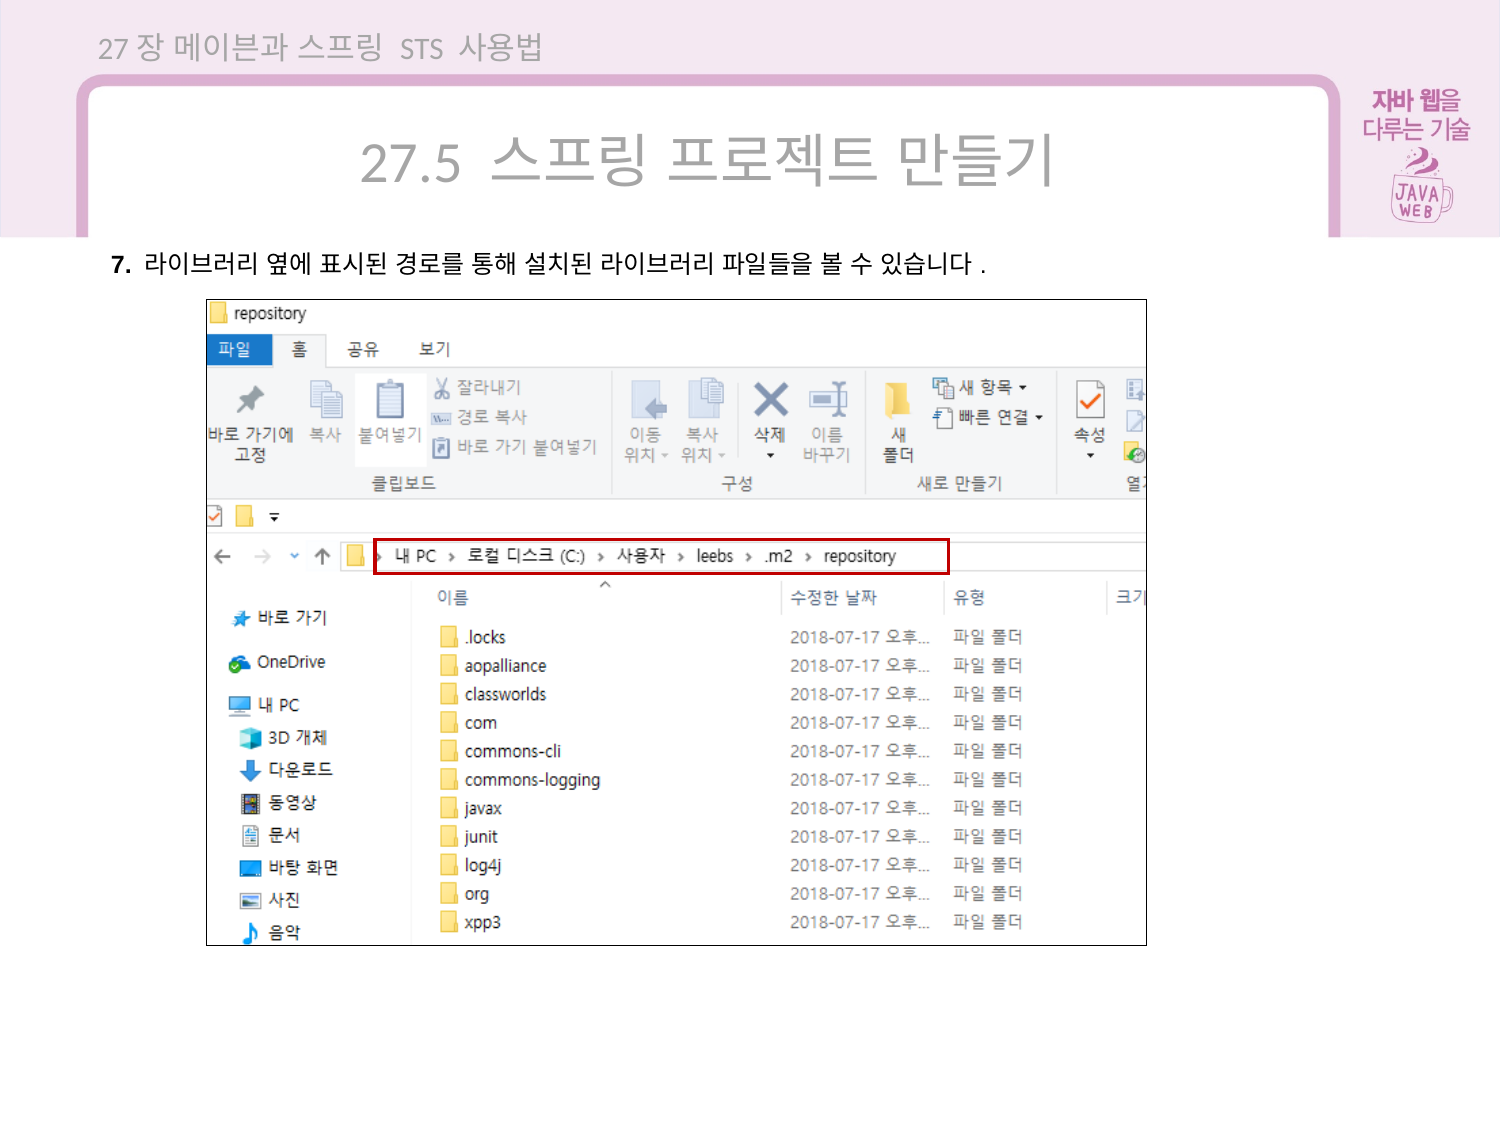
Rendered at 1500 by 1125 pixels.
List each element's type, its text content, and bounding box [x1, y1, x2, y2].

text_box 27.5 스프링 프로젝트 만들기 [96, 117, 1321, 202]
text_box 27장 메이븐과 스프링 STS 사용법 [82, 0, 1133, 74]
text_box 7. 라이브러리 옆에 표시된 경로를 통해 설치된 라이브러리 파일들을 볼 수 있습니다. [96, 241, 1347, 286]
picture [0, 0, 1500, 1125]
